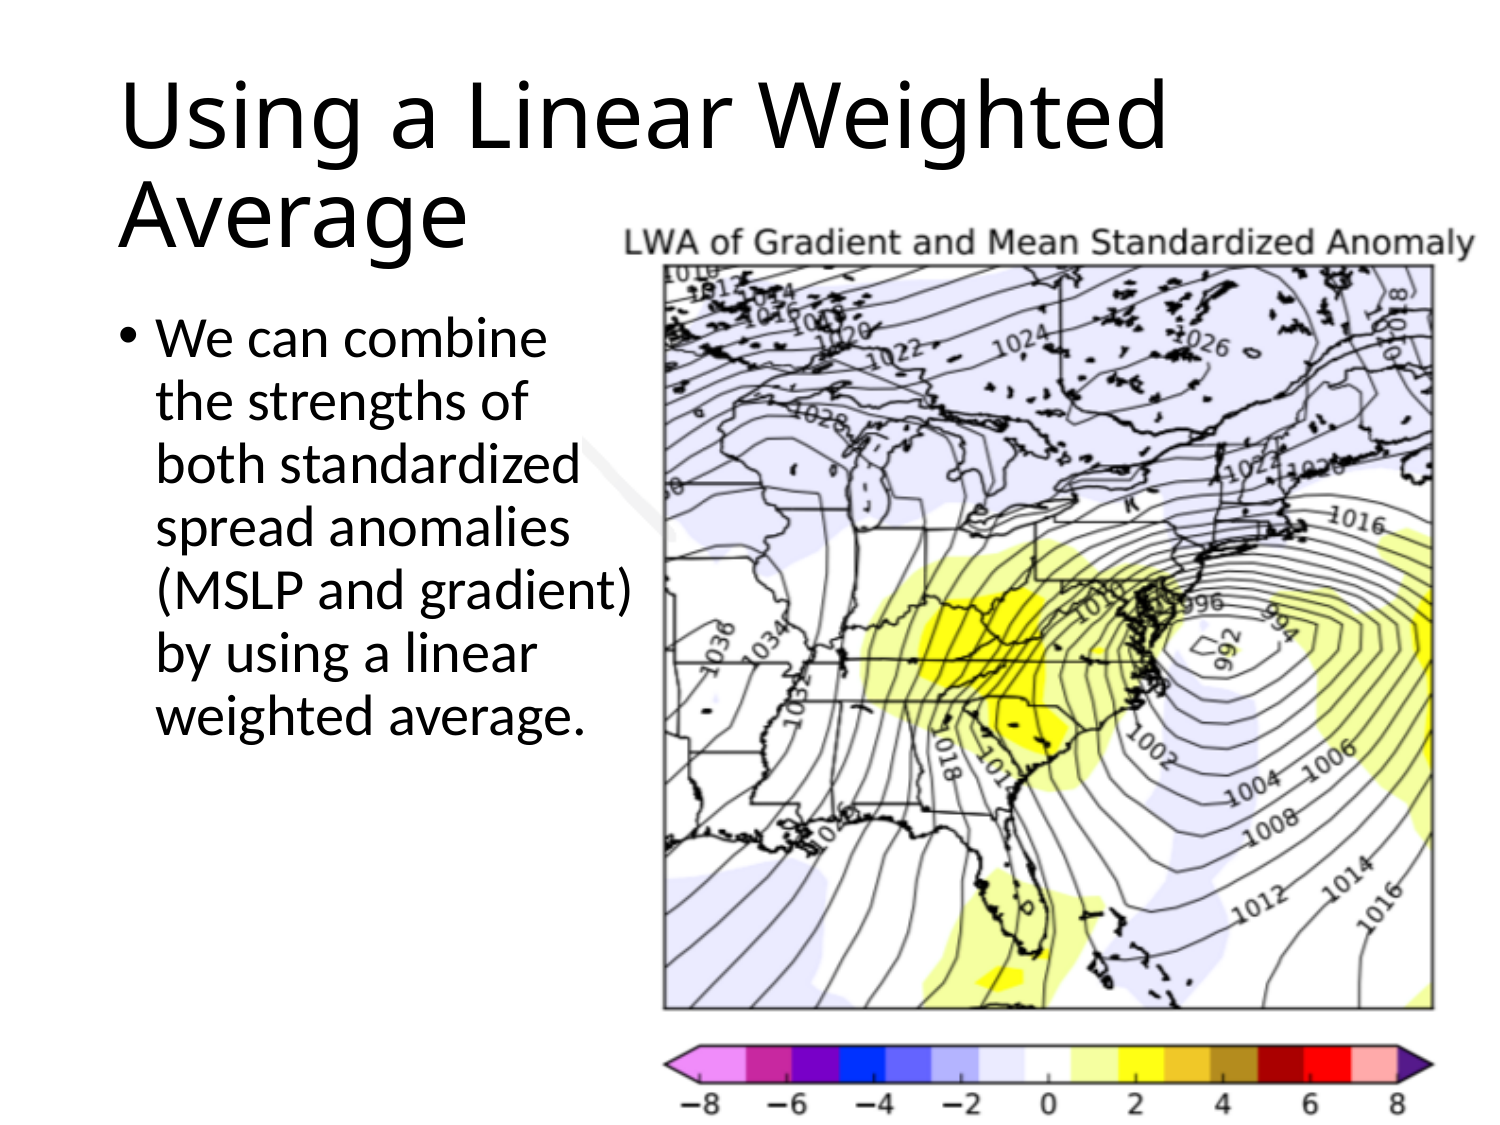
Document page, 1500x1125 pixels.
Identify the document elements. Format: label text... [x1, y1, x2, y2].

list We can combine the strengths of both standardized spread anomalies (MSLP and gradient) by using a linear weighted average. [103, 299, 582, 1014]
title Using a Linear Weighted Average [103, 59, 1397, 278]
picture [582, 202, 1500, 1125]
